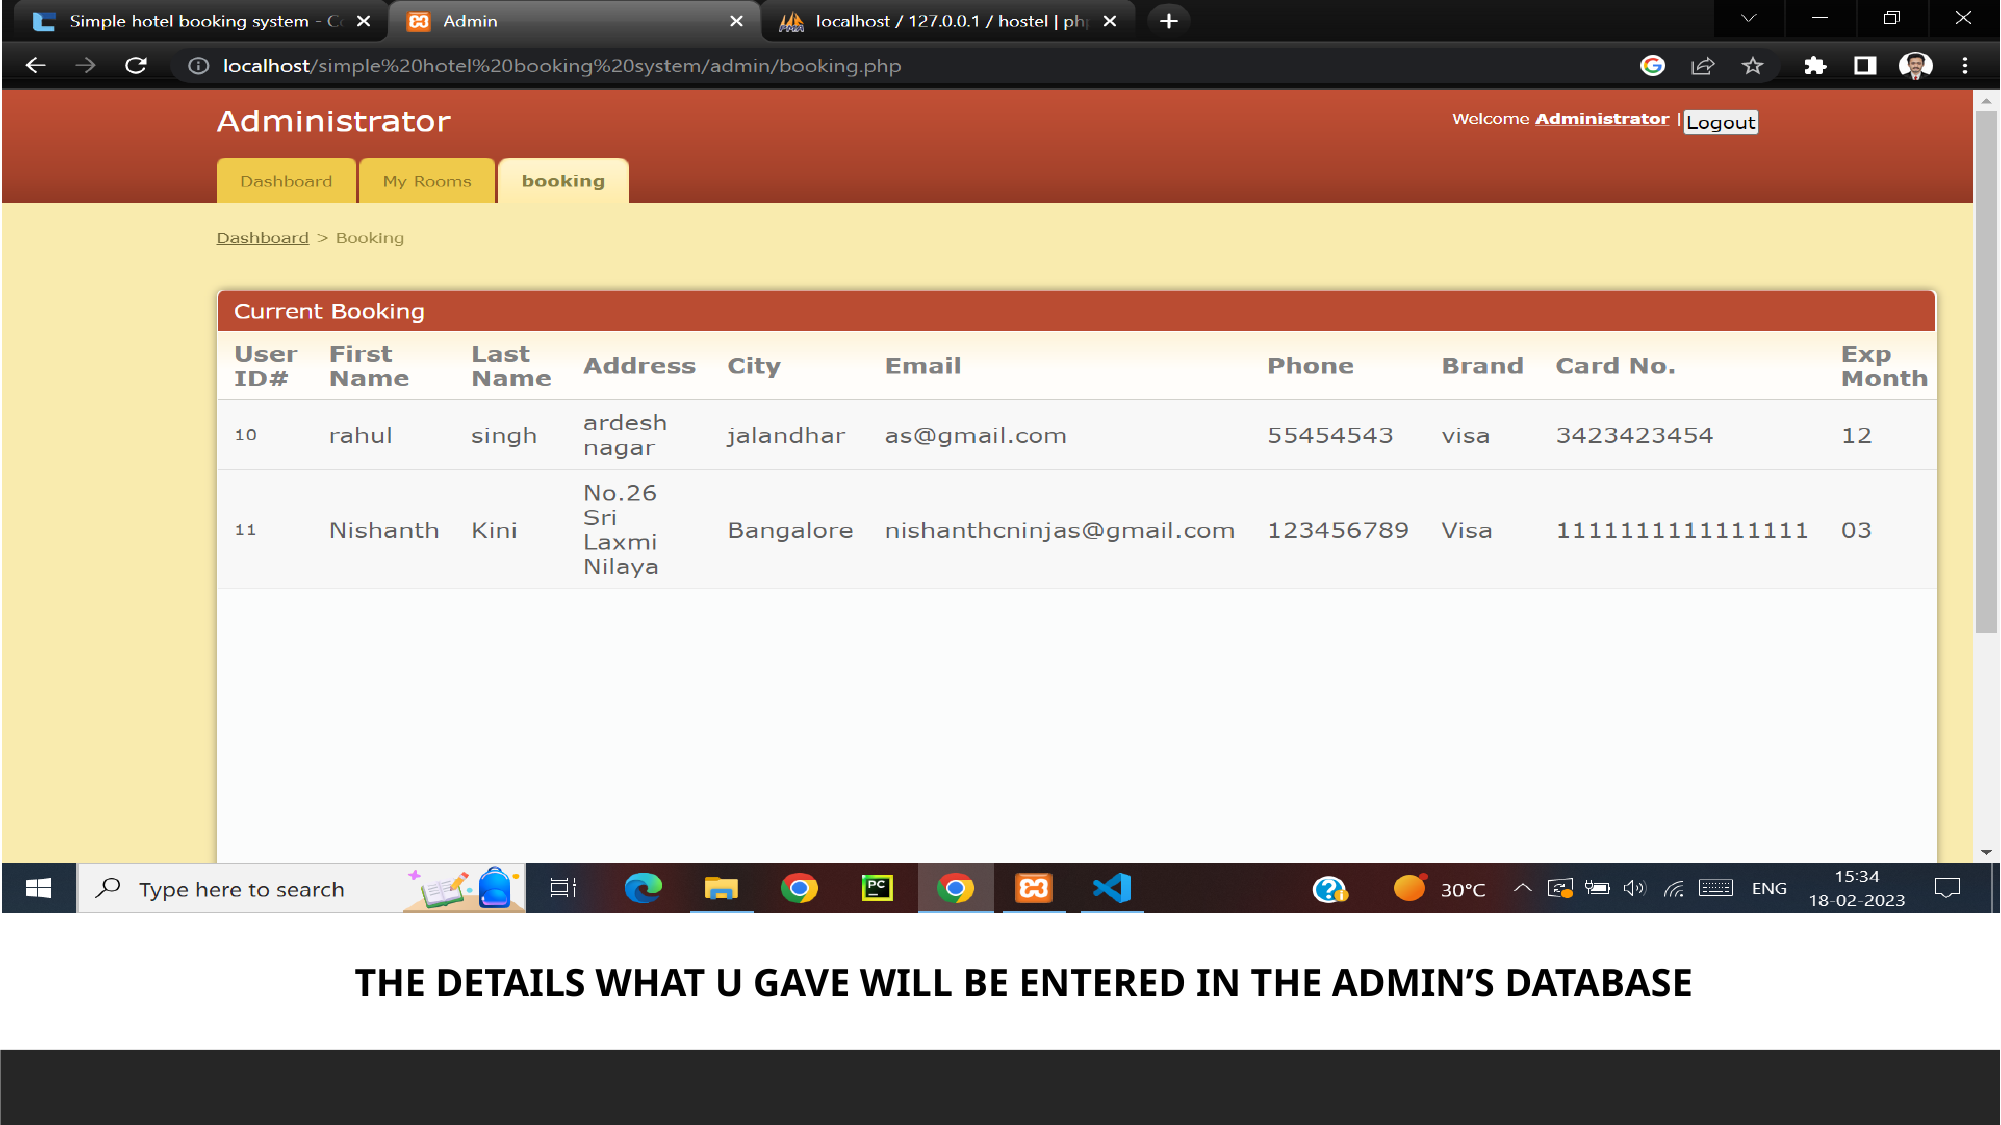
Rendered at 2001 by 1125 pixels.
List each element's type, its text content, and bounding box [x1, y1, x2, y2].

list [2, 0, 2000, 913]
text_box THE DETAILS WHAT U GAVE WILL BE ENTERED IN THE ADMIN’S DATABASE [339, 951, 1709, 1012]
